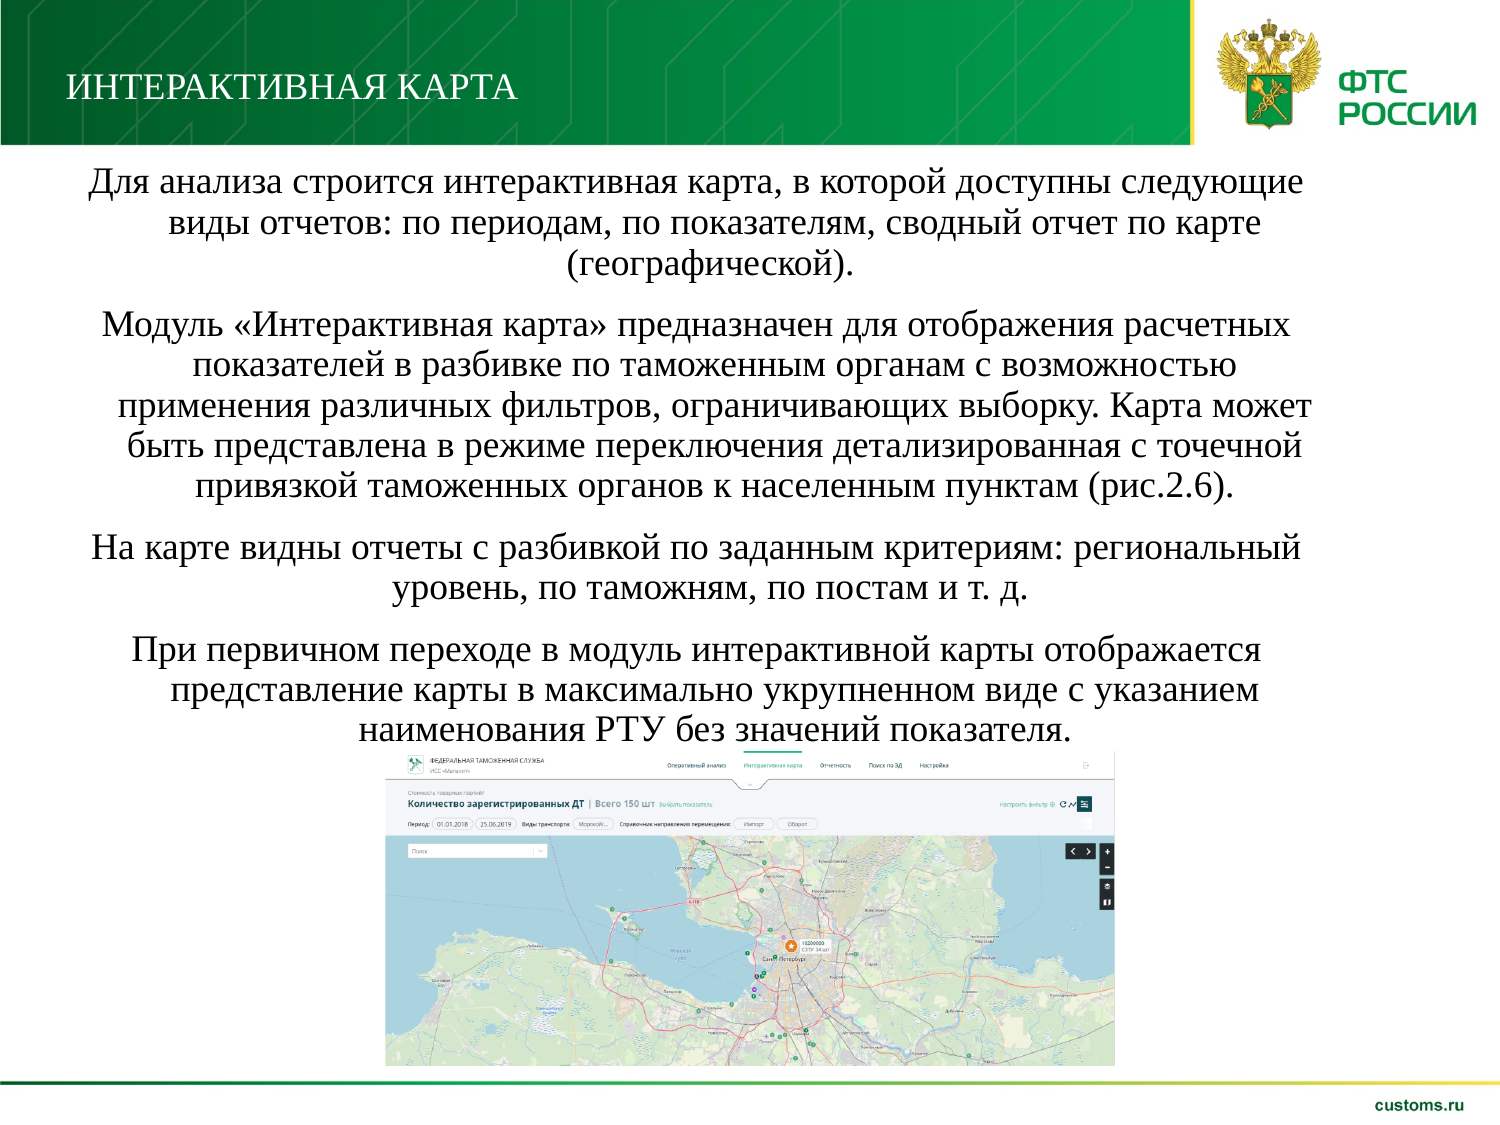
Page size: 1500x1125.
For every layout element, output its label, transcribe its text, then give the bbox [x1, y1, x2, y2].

picture [0, 0, 1500, 1125]
title ИНТЕРАКТИВНАЯ КАРТА [50, 21, 1401, 155]
list Для анализа строится интерактивная карта, в которой доступны следующие виды отчетов: по периодам, по показателям, сводный отчет по карте (географической). Модуль «Интерактивная карта» предназначен для отображения расчетных показателей в разбивке по таможенным органам c возможностью применения различных фильтров, ограничивающих выборку. Карта может быть представлена в режиме переключения детализированная с точечной привязкой таможенных органов к населенным пунктам (рис.2.6). На карте видны отчеты с разбивкой по заданным критериям: региональный уровень, по таможням, по постам и т. д. При первичном переходе в модуль интерактивной карты отображается представление карты в максимально укрупненном виде с указанием наименования РТУ без значений показателя. [64, 154, 1329, 682]
